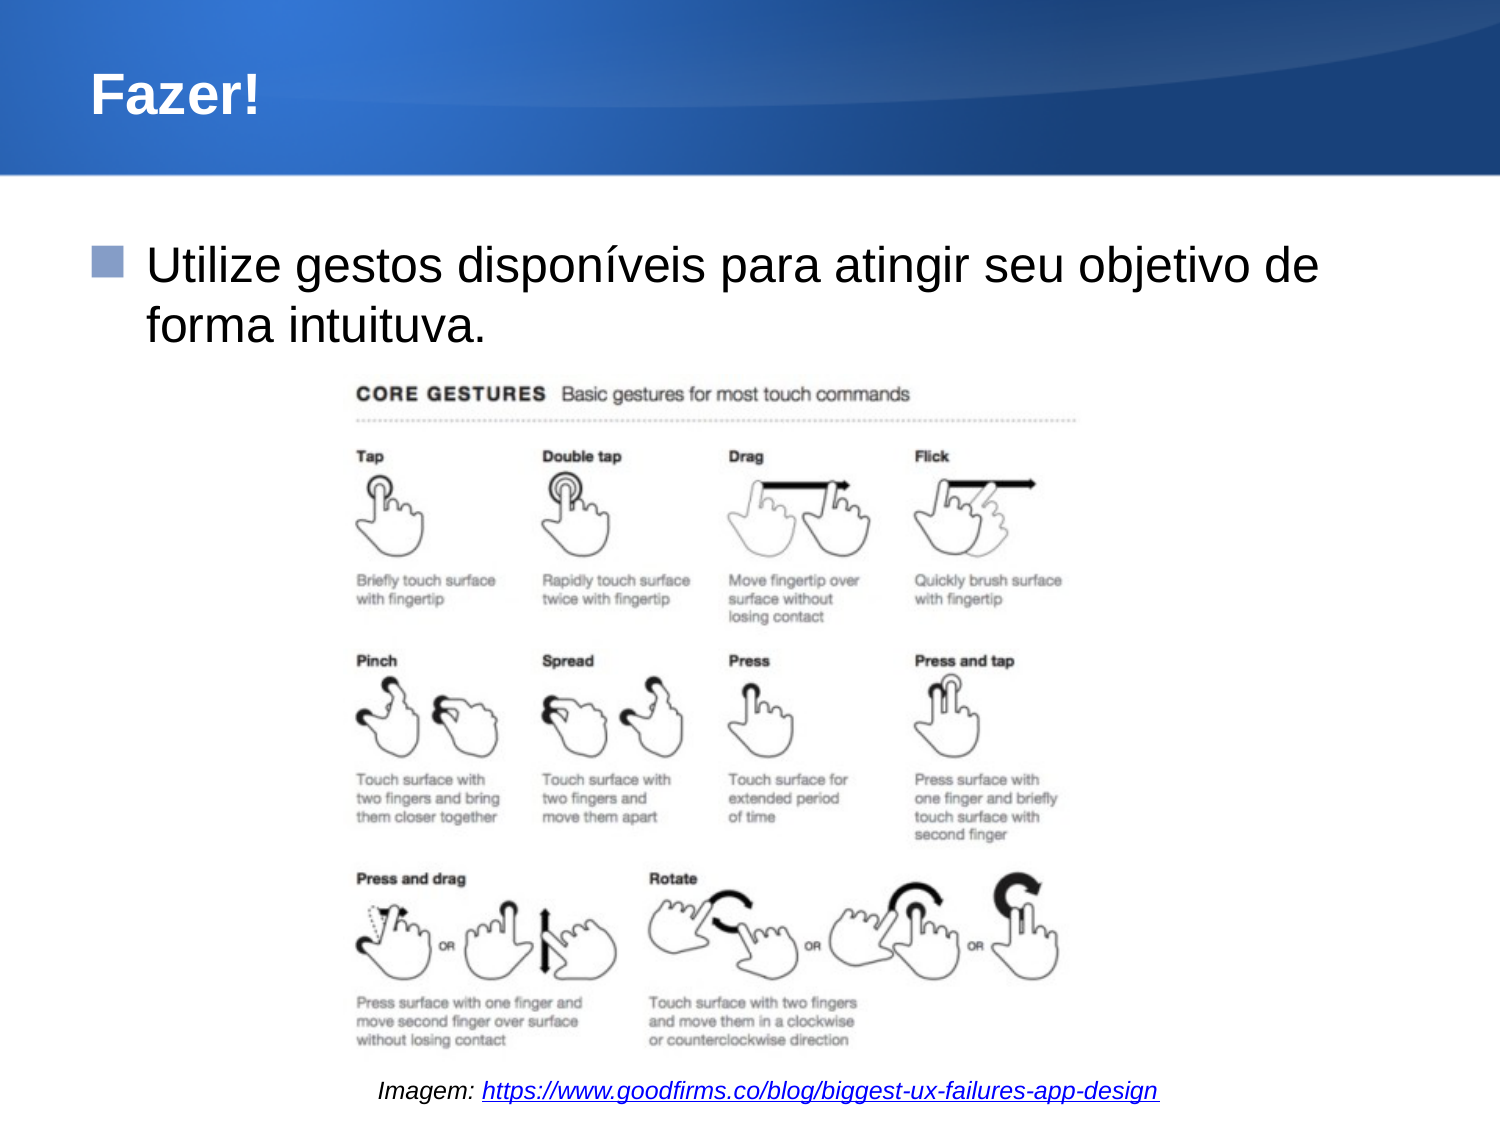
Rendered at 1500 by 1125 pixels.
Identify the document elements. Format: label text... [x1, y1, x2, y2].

title Fazer! [74, 32, 1426, 150]
text_box Imagem: https://www.goodfirms.co/blog/biggest-ux-failures-app-design [137, 1067, 1400, 1112]
list Utilize gestos disponíveis para atingir seu objetivo de forma intuituva. [74, 224, 1426, 1006]
picture [0, 0, 1500, 1125]
